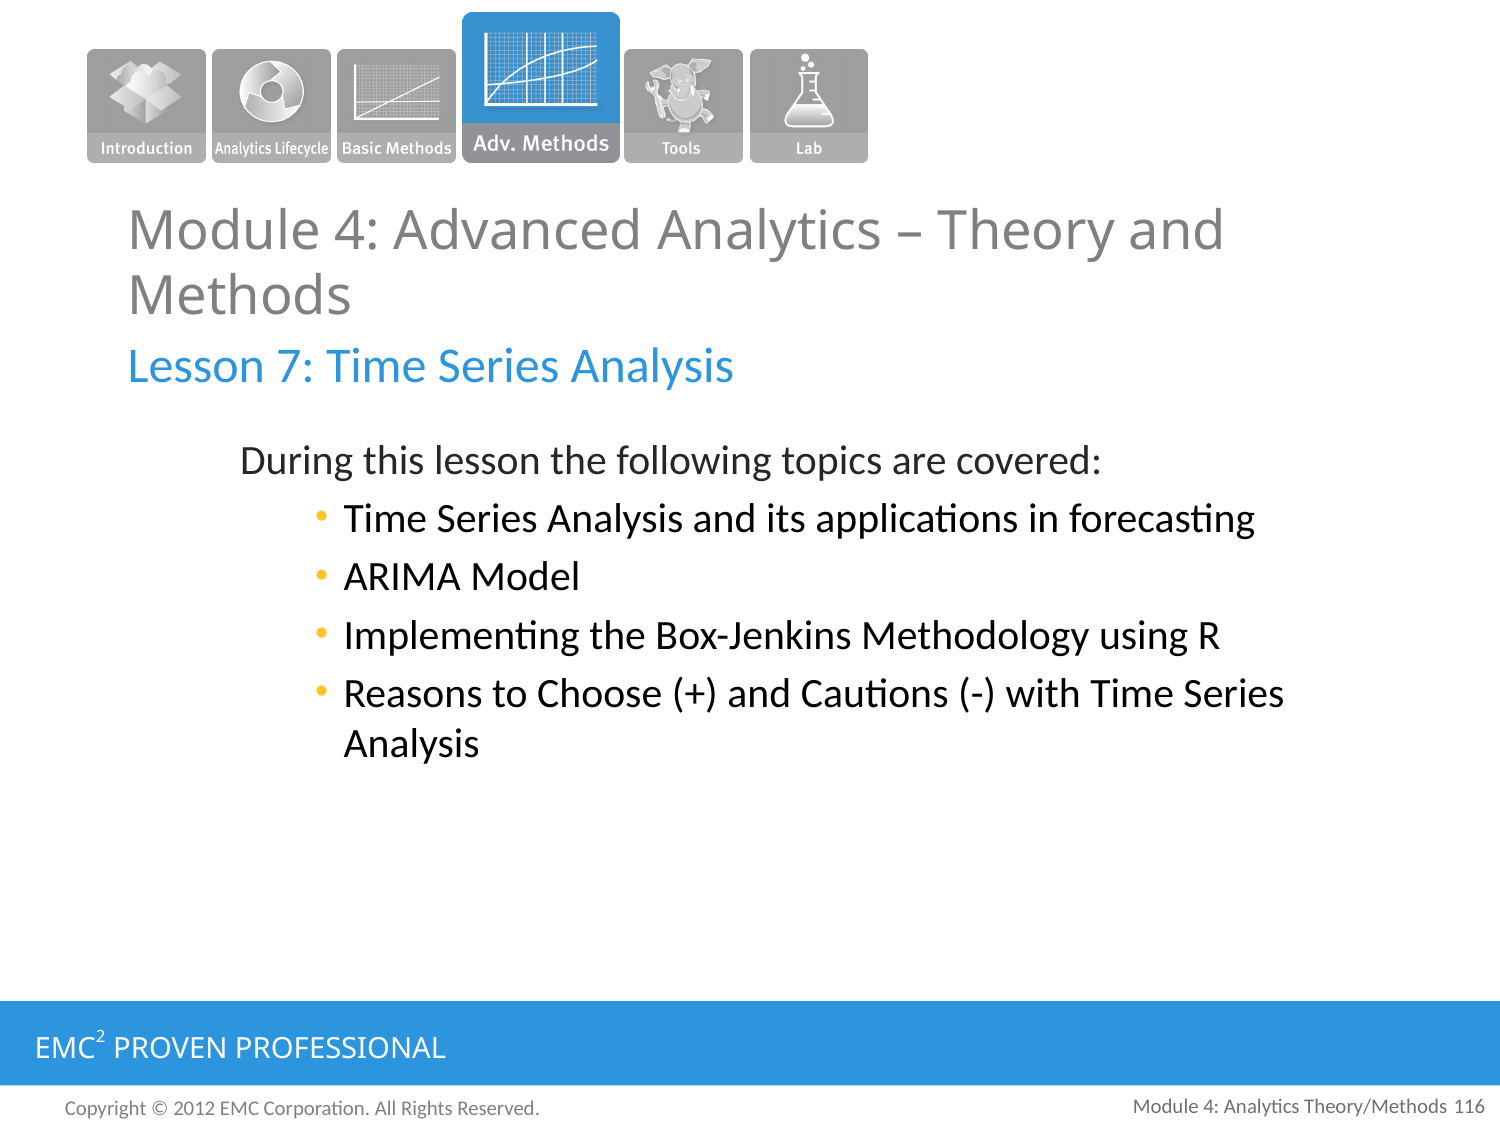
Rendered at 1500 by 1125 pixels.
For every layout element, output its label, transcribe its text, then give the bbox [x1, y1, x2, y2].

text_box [87, 12, 869, 163]
subtitle During this lesson the following topics are covered: Time Series Analysis and its applications in forecasting ARIMA Model Implementing the Box-Jenkins Methodology using R Reasons to Choose (+) and Cautions (-) with Time Series Analysis [224, 424, 1438, 863]
footer Module 4: Analytics Theory/Methods [774, 1087, 1425, 1125]
slide_number 116 [1425, 1087, 1500, 1125]
title Module 4: Advanced Analytics – Theory and Methods [112, 187, 1376, 324]
list Lesson 7: Time Series Analysis [112, 324, 1388, 401]
